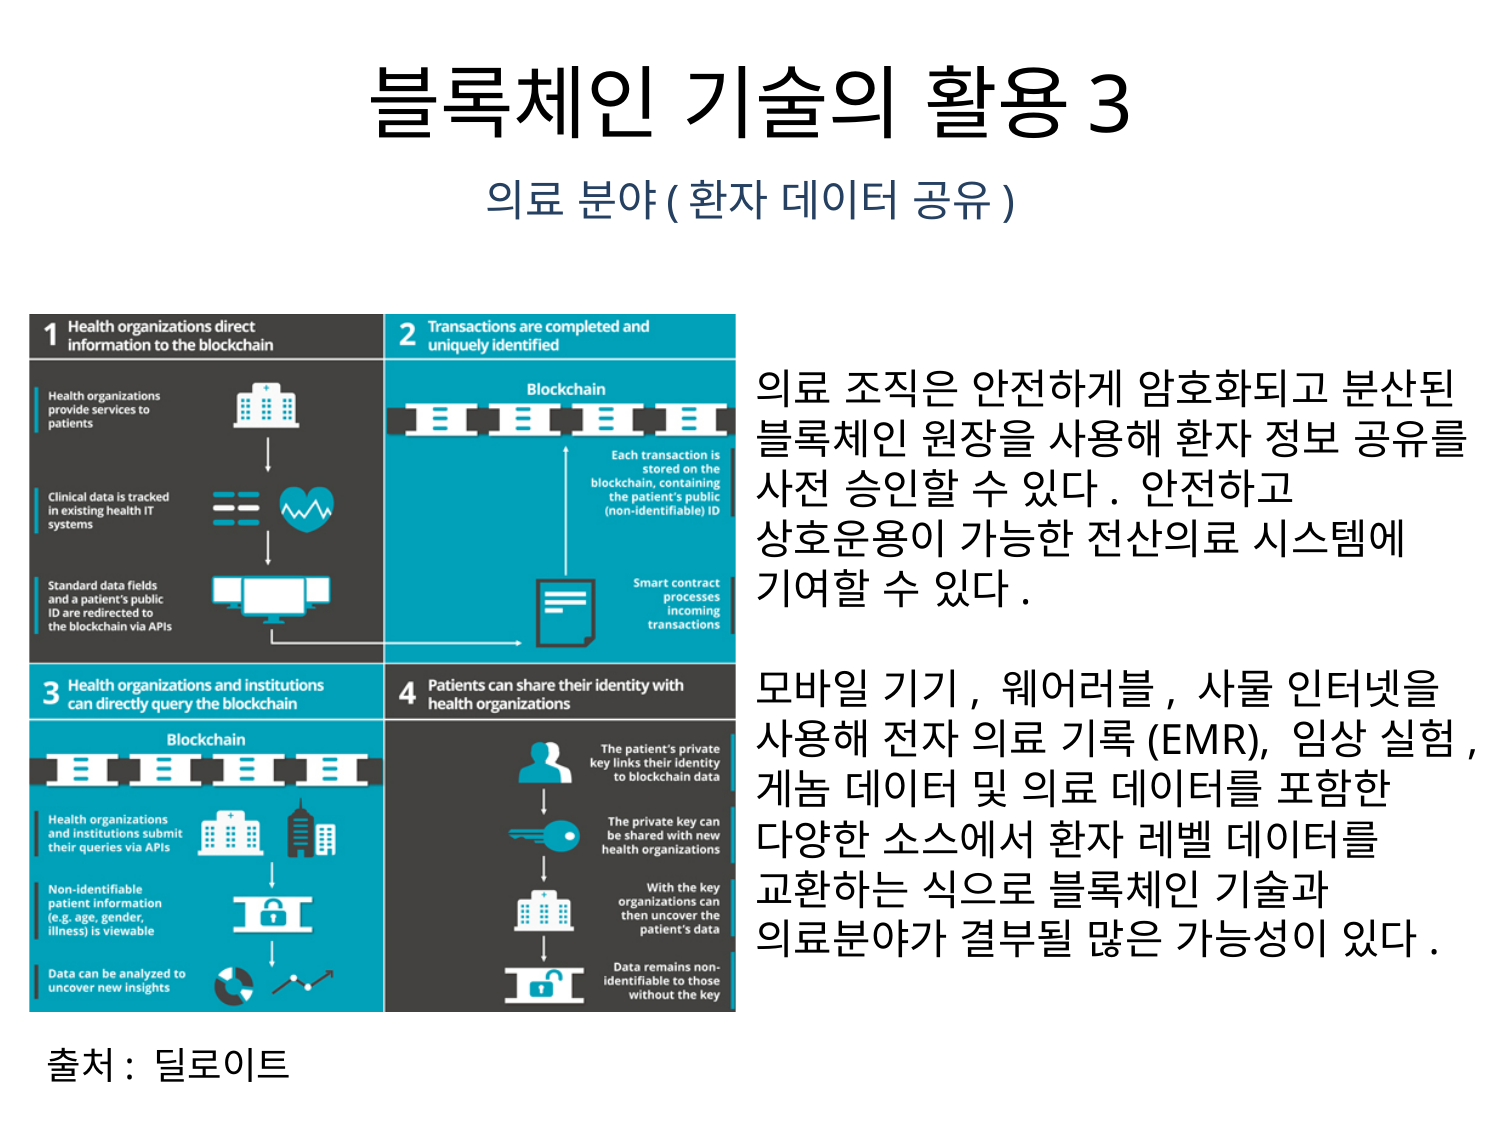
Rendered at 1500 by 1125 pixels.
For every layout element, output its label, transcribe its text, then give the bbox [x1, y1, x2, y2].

text_box 출처: 딜로이트 [31, 1034, 307, 1095]
text_box 의료 조직은 안전하게 암호화되고 분산된 블록체인 원장을 사용해 환자 정보 공유를 사전 승인할 수 있다. 안전하고 상호운용이 가능한 전산의료 시스템에 기여할 수 있다. 모바일 기기, 웨어러블, 사물 인터넷을 사용해 전자 의료 기록(EMR), 임상 실험, 게놈 데이터 및 의료 데이터를 포함한 다양한 소스에서 환자 레벨 데이터를 교환하는 식으로 블록체인 기술과 의료분야가 결부될 많은 가능성이 있다. [740, 302, 1500, 1024]
text_box 블록체인 기술의 활용3 의료 분야(환자 데이터 공유) [74, 45, 1425, 233]
picture [29, 314, 736, 1012]
